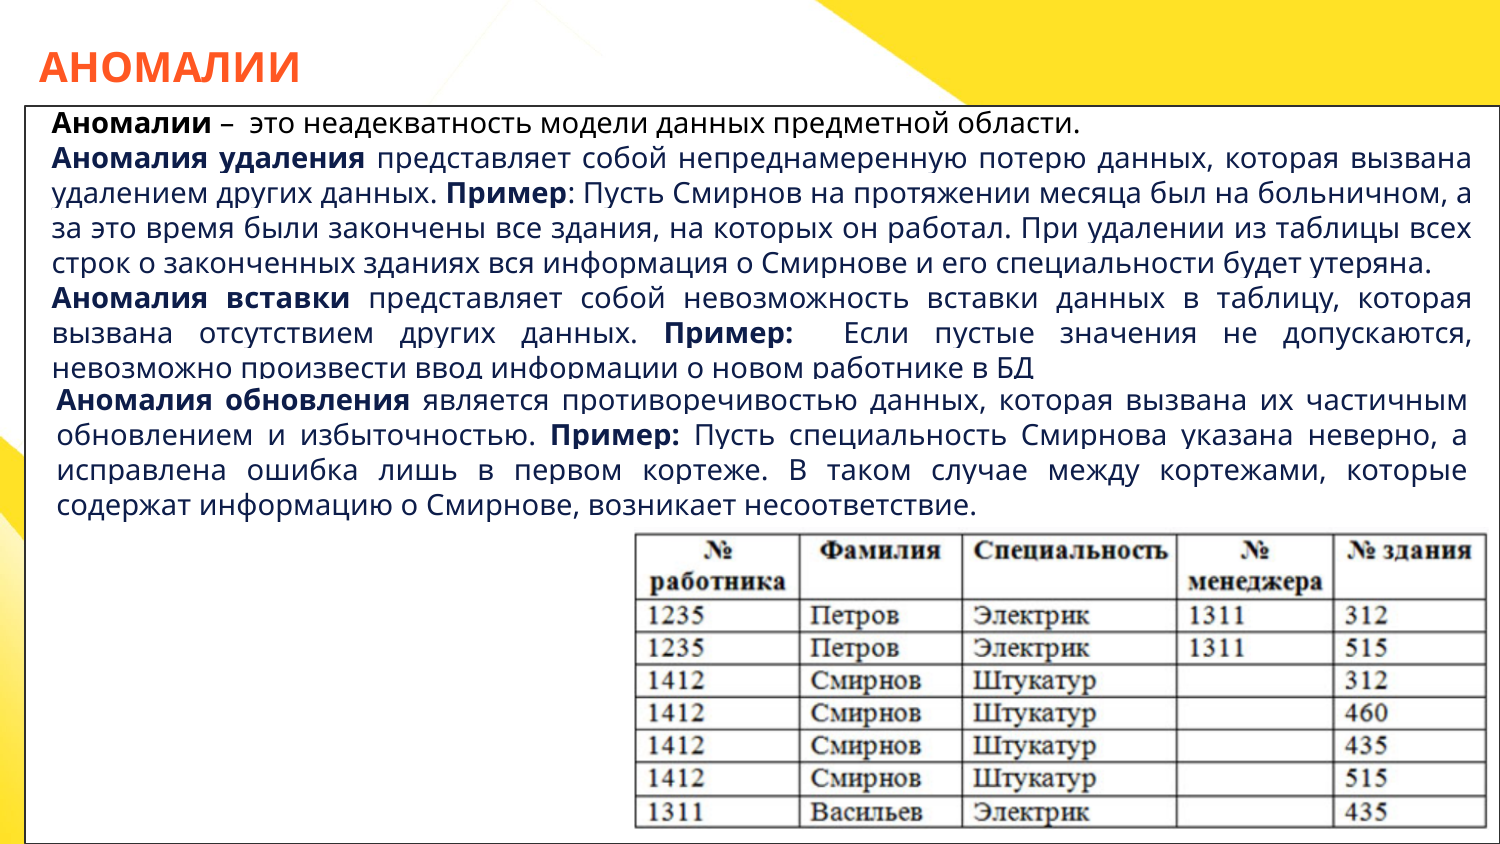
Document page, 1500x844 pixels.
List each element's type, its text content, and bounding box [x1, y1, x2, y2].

text_box Аномалия обновления является противоречивостью данных, которая вызвана их частичным обновлением и избыточностью. Пример: Пусть специальность Смирнова указана неверно, а исправлена ошибка лишь в первом кортеже. В таком случае между кортежами, которые содержат информацию о Смирнове, возникает несоответствие. [41, 366, 1484, 537]
text_box АНОМАЛИИ [24, 25, 1319, 106]
text_box Аномалии – это неадекватность модели данных предметной области. Аномалия удаления представляет собой непреднамеренную потерю данных, которая вызвана удалением других данных. Пример: Пусть Смирнов на протяжении месяца был на больничном, а за это время были закончены все здания, на которых он работал. При удалении из таблицы всех строк о законченных зданиях вся информация о Смирнове и его специальности будет утеряна. Аномалия вставки представляет собой невозможность вставки данных в таблицу, которая вызвана отсутствием других данных. Пример: Если пустые значения не допускаются, невозможно произвести ввод информации о новом работнике в БД [36, 89, 1489, 400]
picture [633, 527, 1489, 830]
text_box [24, 106, 1500, 844]
picture [0, 0, 1500, 844]
